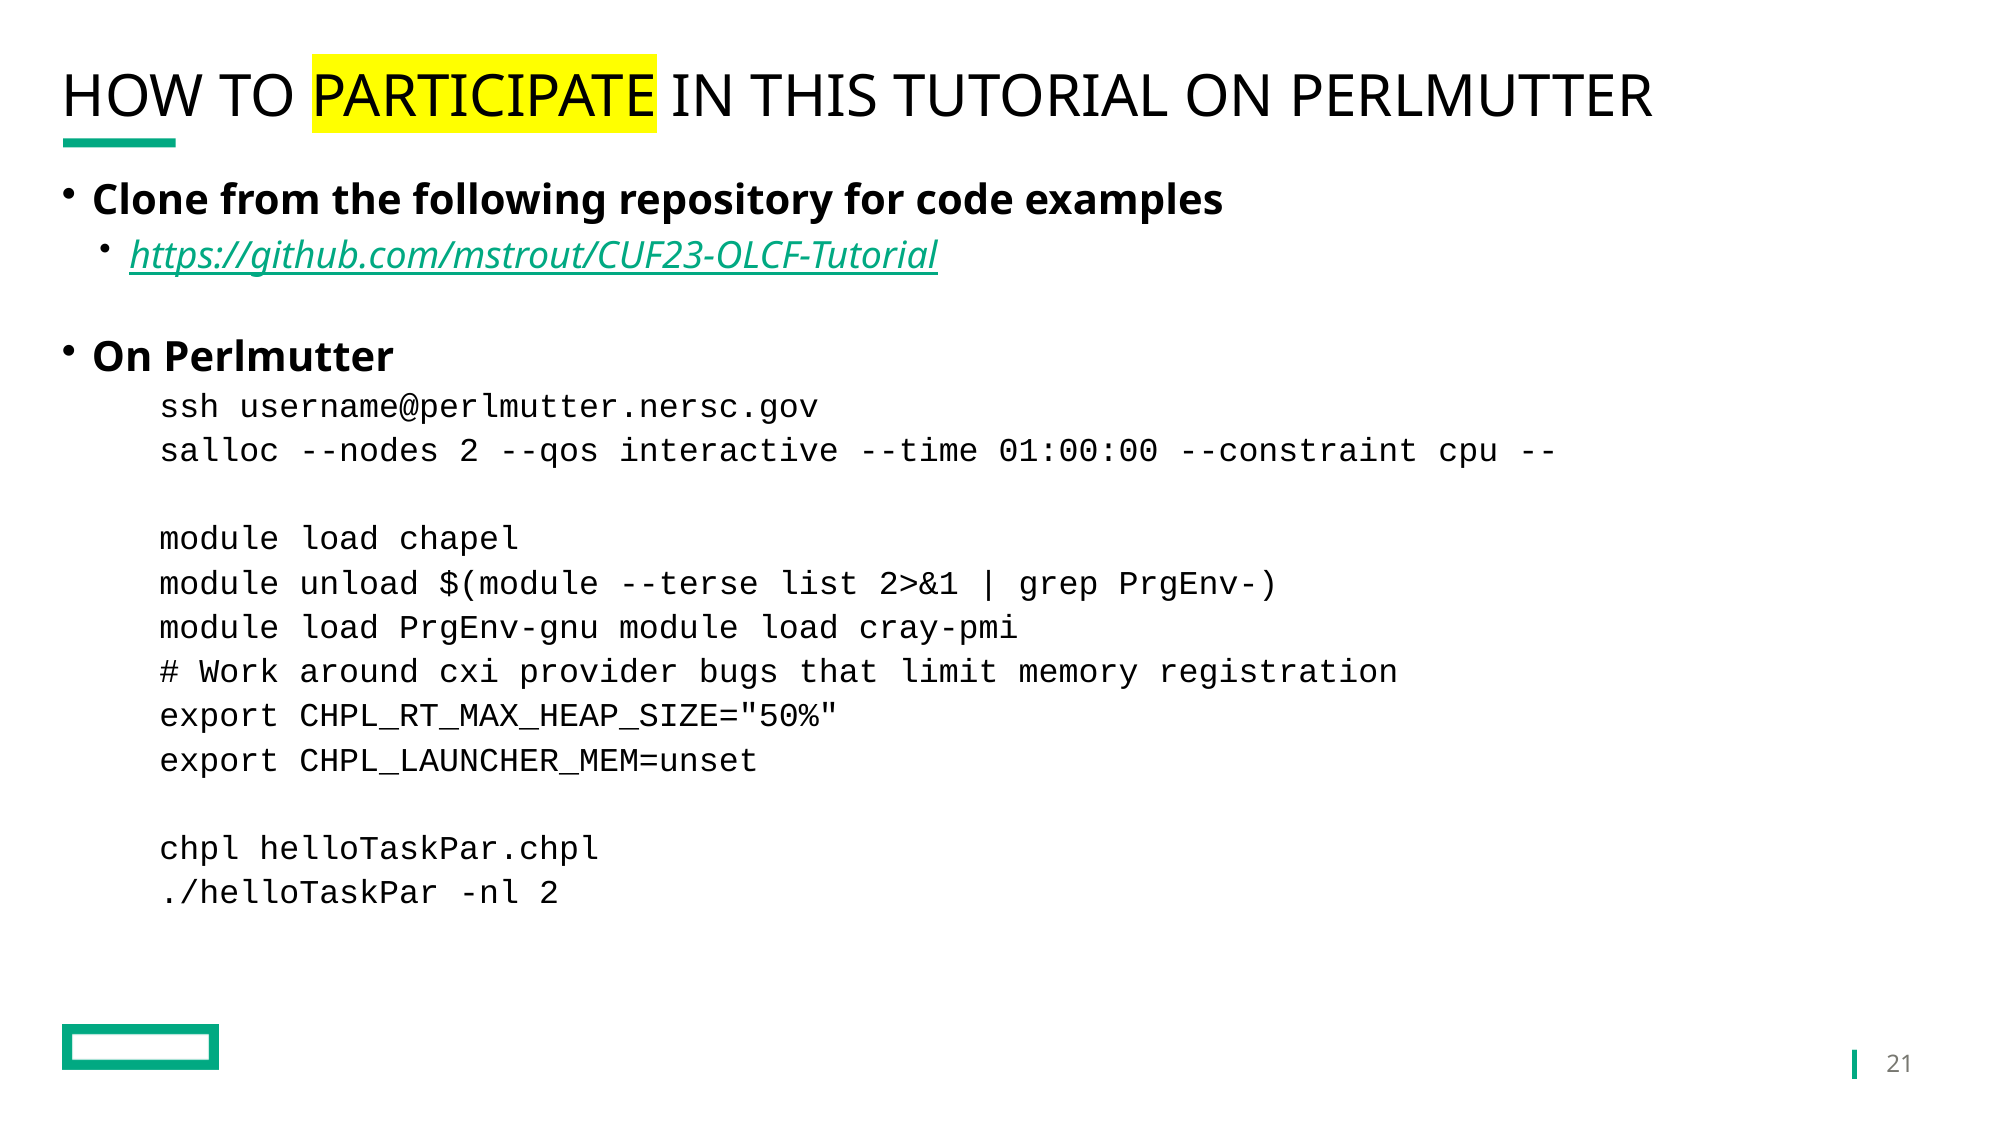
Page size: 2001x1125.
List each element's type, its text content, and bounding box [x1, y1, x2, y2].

picture [62, 1024, 219, 1070]
slide_number 21 [1837, 1033, 1950, 1094]
picture [1852, 1043, 1857, 1079]
title How to Participate in this Tutorial on Perlmutter [42, 60, 1927, 135]
list Clone from the following repository for code examples https://github.com/mstrout/CUF23-OLCF-Tutorial On Perlmutter ssh username@perlmutter.nersc.gov salloc --nodes 2 --qos interactive --time 01:00:00 --constraint cpu -- module load chapel module unload $(module --terse list 2>&1 | grep PrgEnv-) module load PrgEnv-gnu module load cray-pmi # Work around cxi provider bugs that limit memory registration export CHPL_RT_MAX_HEAP_SIZE="50%" export CHPL_LAUNCHER_MEM=unset chpl helloTaskPar.chpl ./helloTaskPar -nl 2 [42, 159, 1942, 1005]
